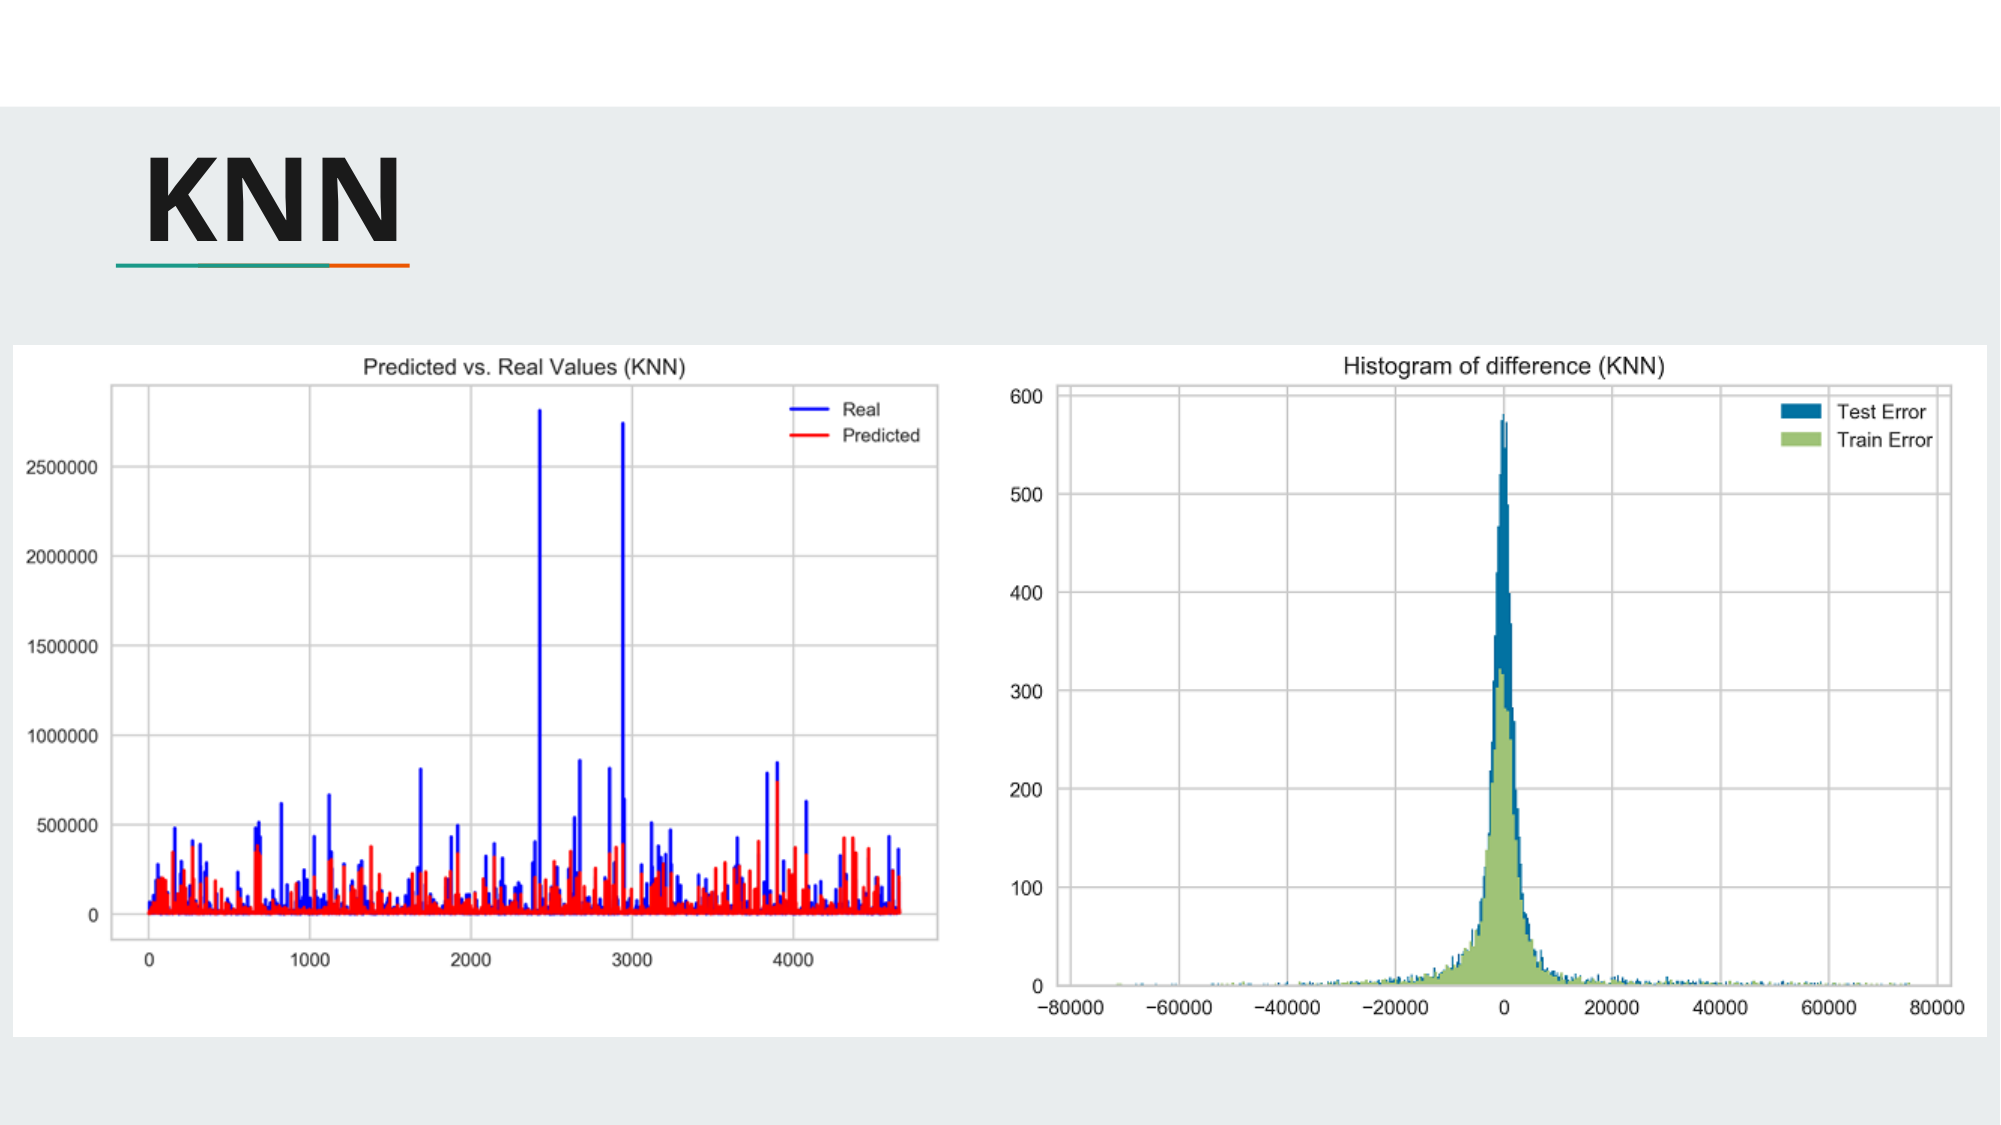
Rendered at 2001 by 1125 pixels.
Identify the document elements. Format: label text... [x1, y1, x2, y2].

picture [13, 345, 1987, 1037]
title KNN [120, 104, 1802, 341]
